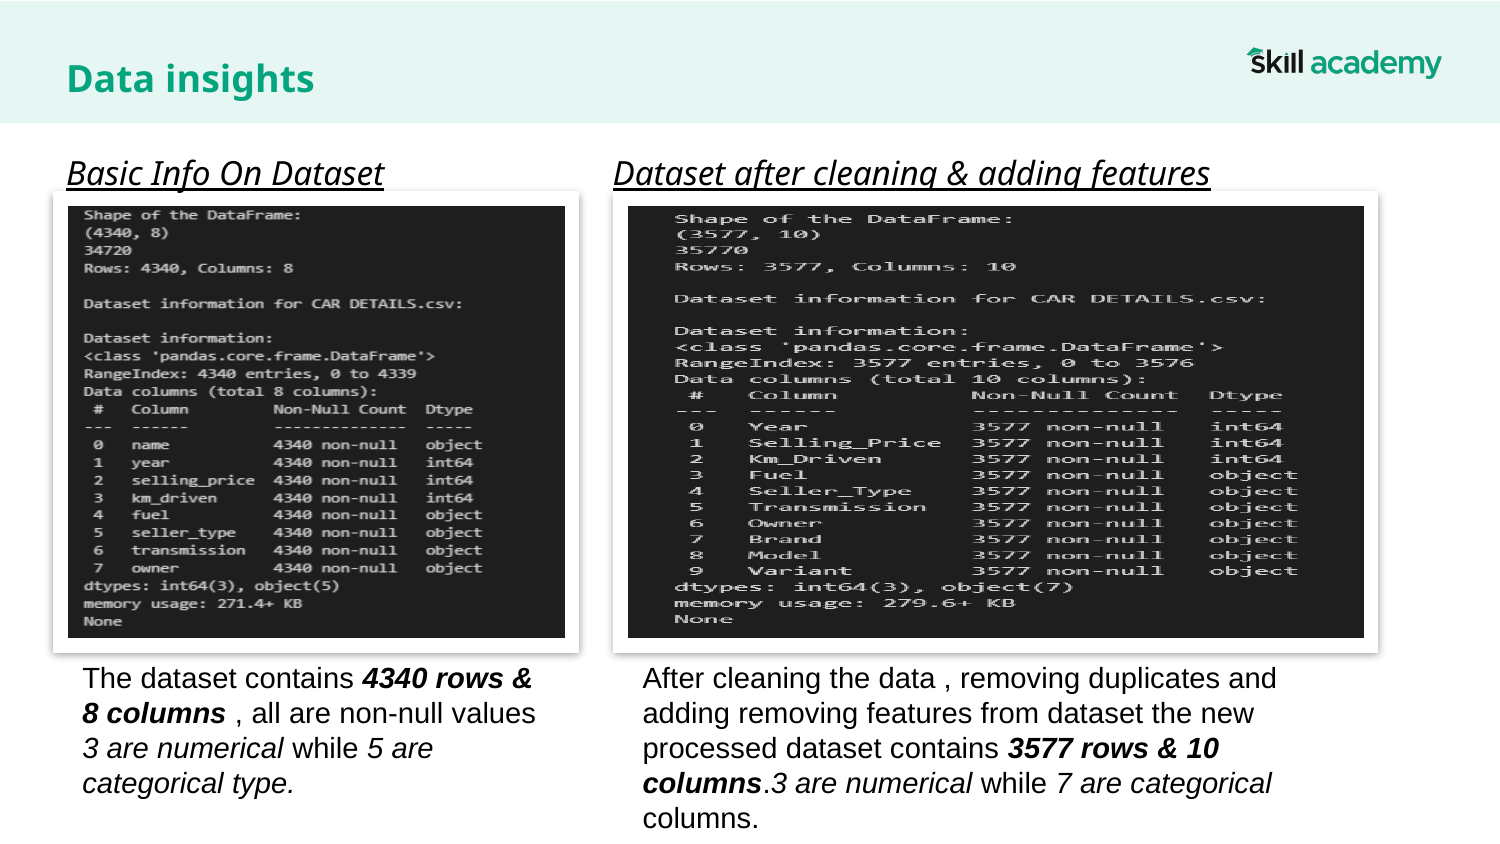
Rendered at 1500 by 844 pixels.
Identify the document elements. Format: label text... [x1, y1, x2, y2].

text_box After cleaning the data , removing duplicates and adding removing features from dataset the new processed dataset contains 3577 rows & 10 columns.3 are numerical while 7 are categorical columns. [627, 651, 1364, 842]
list Basic Info On Dataset Dataset after cleaning & adding features [51, 137, 1449, 799]
title Data insights [51, 40, 1449, 137]
text_box The dataset contains 4340 rows & 8 columns , all are non-null values 3 are numerical while 5 are categorical type. [67, 651, 565, 807]
picture [67, 205, 565, 639]
picture [627, 205, 1365, 639]
